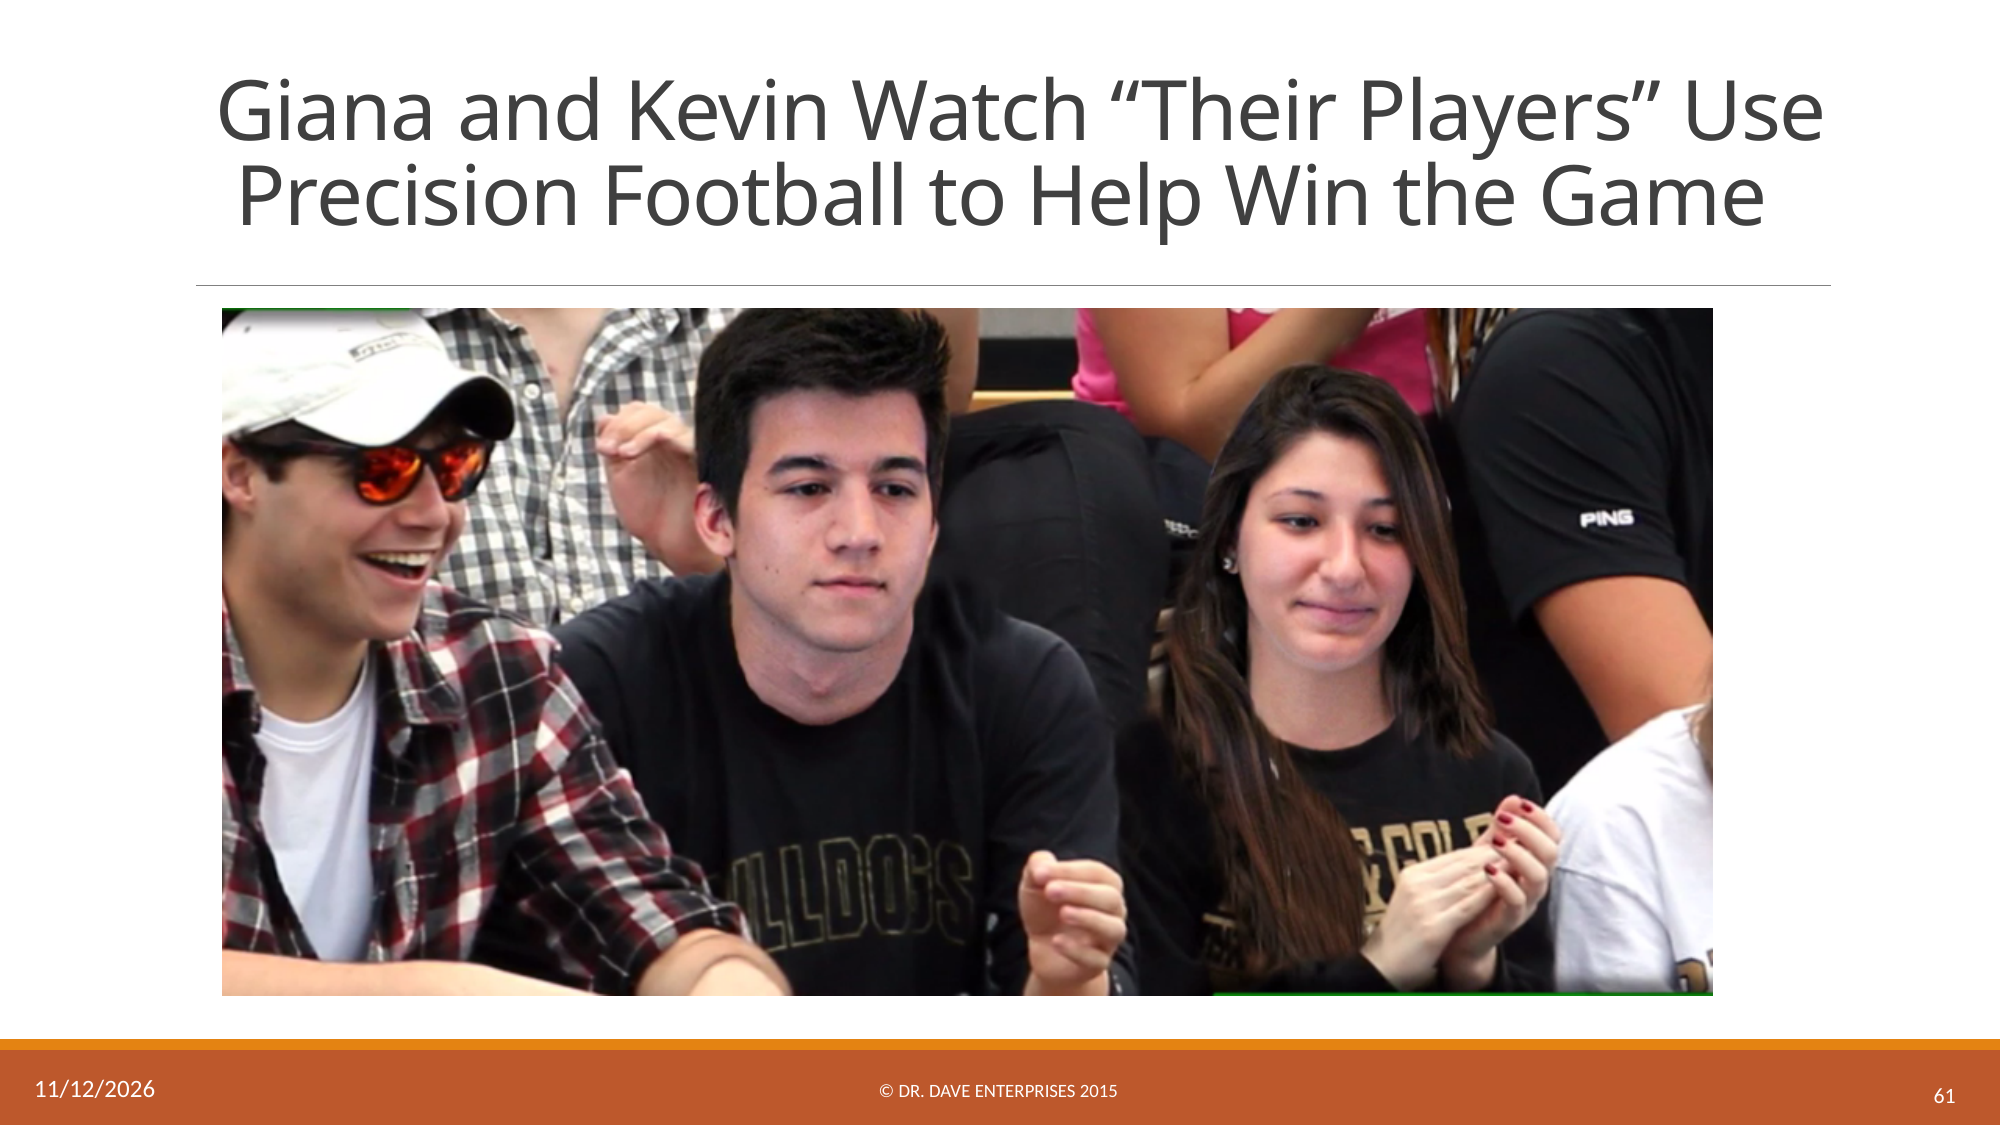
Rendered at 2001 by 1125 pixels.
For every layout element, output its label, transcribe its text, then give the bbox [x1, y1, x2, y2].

picture [221, 307, 1714, 997]
text_box Giana and Kevin Watch “Their Players” Use Precision Football to Help Win the Game [200, 119, 1851, 250]
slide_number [19, 1065, 425, 1125]
slide_number 61 [1755, 1065, 1971, 1125]
footer © Dr. Dave Enterprises 2015 [604, 1059, 1396, 1120]
